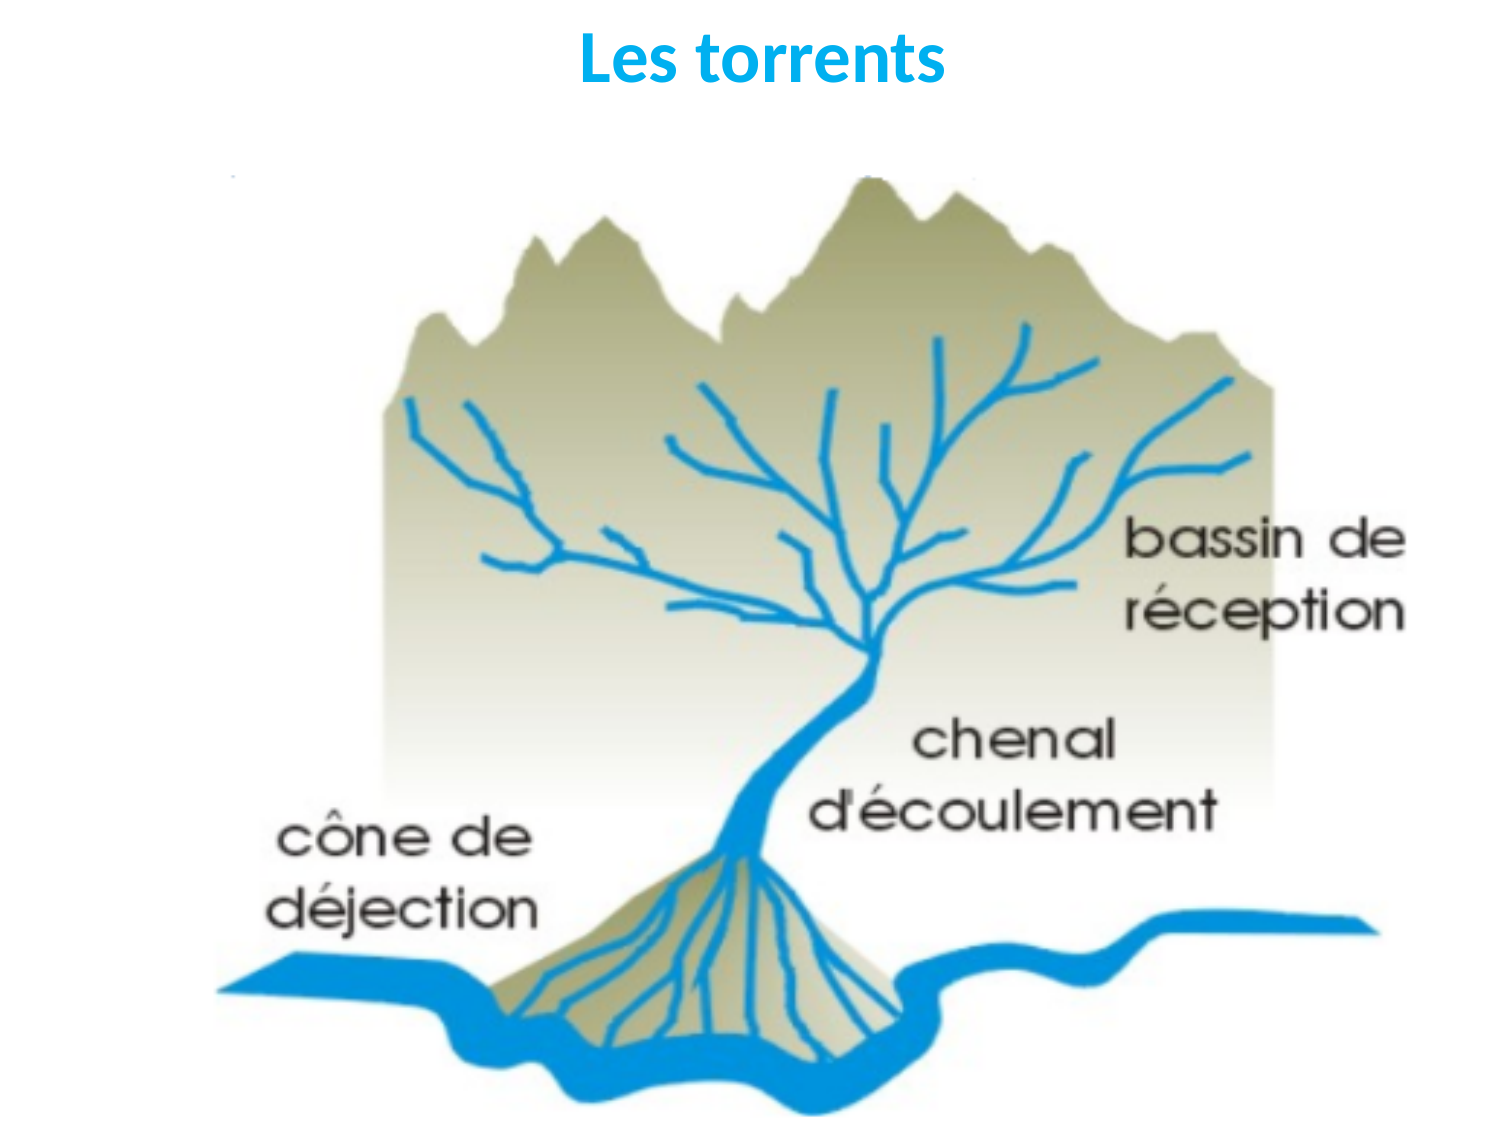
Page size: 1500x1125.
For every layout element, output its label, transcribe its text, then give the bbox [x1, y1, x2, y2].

text_box Les torrents [564, 0, 963, 105]
picture [210, 175, 1419, 1125]
